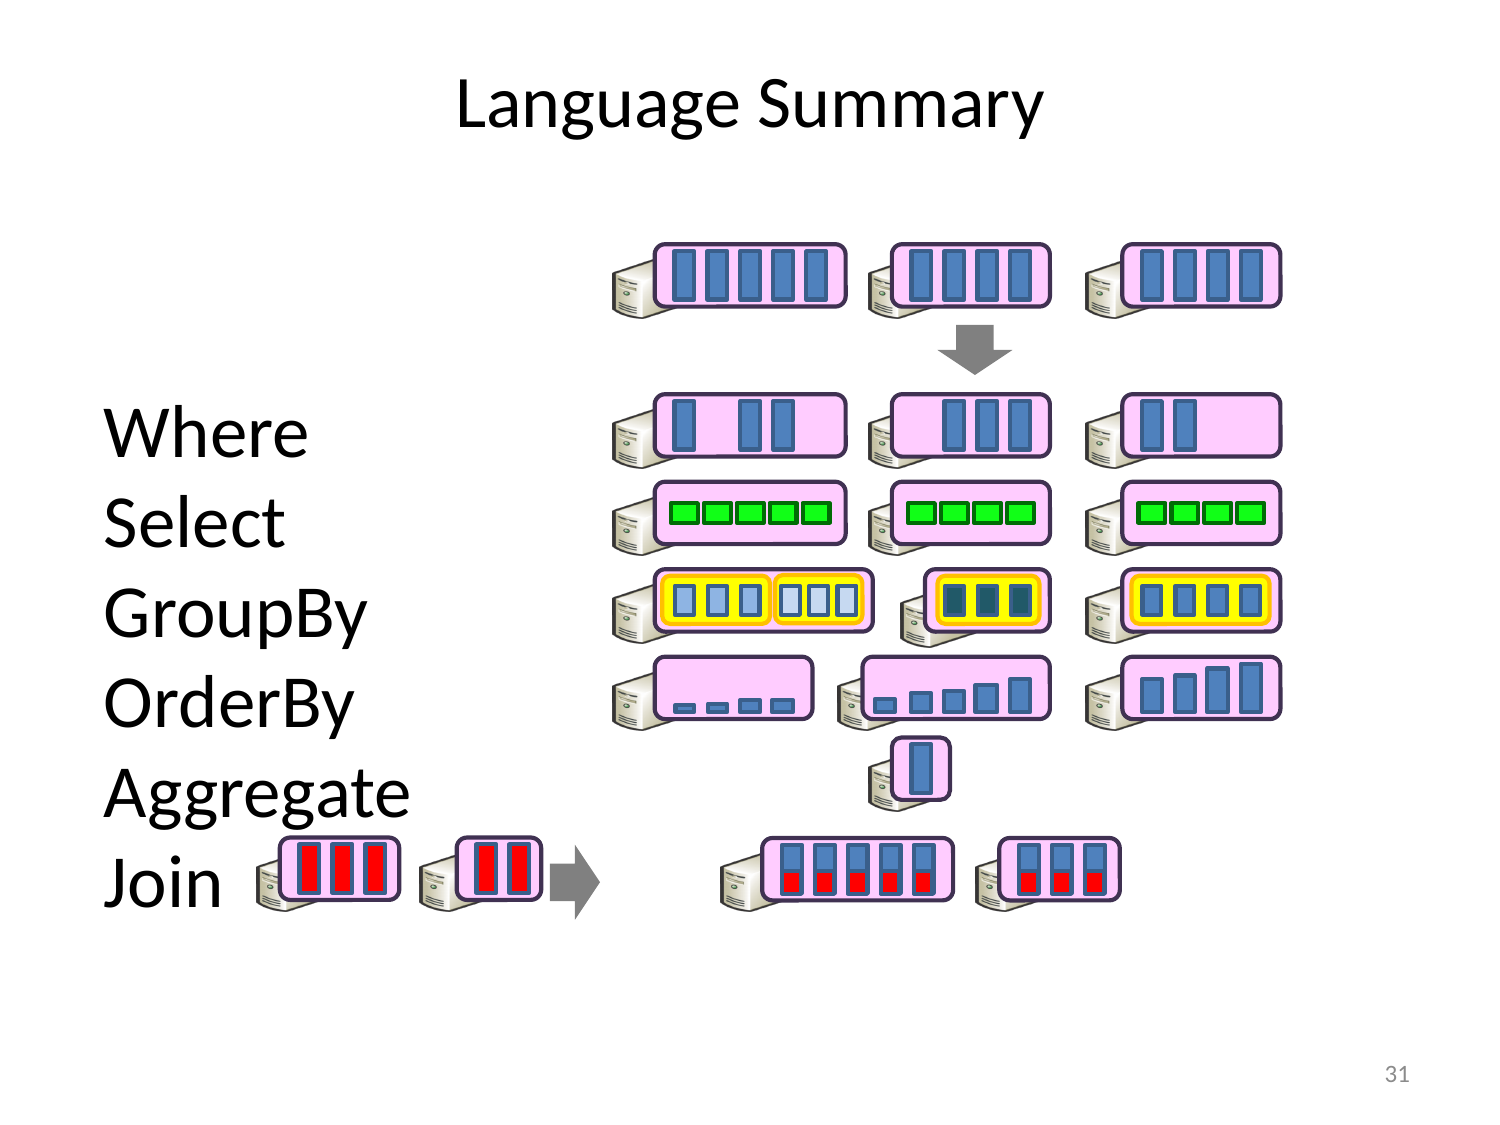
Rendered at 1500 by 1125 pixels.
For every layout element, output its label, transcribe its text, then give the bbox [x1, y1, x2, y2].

text_box [860, 654, 1052, 722]
text_box [693, 501, 700, 525]
text_box [739, 584, 762, 617]
text_box [652, 392, 848, 459]
text_box [879, 843, 903, 895]
text_box [889, 479, 1053, 547]
picture [612, 582, 690, 644]
picture [837, 670, 915, 731]
text_box [363, 842, 387, 895]
text_box [652, 242, 848, 309]
text_box [706, 584, 729, 617]
text_box [975, 399, 999, 452]
text_box [1083, 869, 1106, 896]
text_box [706, 702, 729, 714]
text_box [771, 249, 795, 302]
text_box [735, 501, 766, 525]
picture [867, 750, 946, 812]
text_box [1173, 249, 1197, 302]
text_box [813, 843, 837, 895]
text_box [705, 249, 729, 302]
text_box [277, 835, 402, 903]
text_box [1169, 501, 1200, 525]
text_box [768, 501, 799, 525]
text_box [780, 843, 804, 895]
text_box [1009, 584, 1032, 617]
title Language Summary [75, 45, 1425, 150]
text_box [1239, 584, 1262, 617]
picture [612, 495, 690, 556]
picture [719, 851, 797, 913]
picture [612, 670, 690, 731]
picture [1085, 582, 1163, 644]
text_box [935, 573, 1042, 626]
text_box [935, 322, 1015, 377]
text_box [1120, 242, 1283, 309]
text_box [973, 683, 999, 714]
text_box [1130, 573, 1272, 626]
text_box [772, 572, 865, 626]
text_box [738, 399, 762, 452]
text_box [547, 842, 602, 922]
text_box [976, 584, 999, 617]
text_box [702, 501, 733, 525]
text_box [1239, 249, 1263, 302]
text_box [909, 249, 933, 256]
text_box [942, 249, 966, 302]
text_box [1140, 399, 1164, 408]
text_box [760, 835, 956, 903]
text_box [972, 501, 1003, 525]
text_box [1239, 662, 1263, 714]
text_box [942, 689, 966, 714]
picture [1085, 257, 1163, 319]
text_box [1083, 843, 1107, 895]
text_box [1235, 501, 1266, 525]
text_box [507, 842, 531, 895]
text_box [912, 843, 936, 895]
text_box [801, 501, 832, 525]
text_box Where Select GroupBy OrderBy Aggregate Join [89, 374, 427, 930]
text_box [912, 869, 935, 896]
picture [867, 257, 946, 319]
text_box [1017, 843, 1041, 850]
picture [612, 257, 690, 319]
picture [1085, 670, 1163, 731]
text_box [652, 567, 875, 634]
picture [612, 407, 690, 469]
text_box [1206, 249, 1230, 302]
text_box [813, 869, 836, 896]
text_box [1205, 666, 1230, 714]
text_box [846, 843, 870, 895]
text_box [889, 735, 953, 795]
text_box [1008, 249, 1032, 302]
text_box [1120, 392, 1283, 459]
picture [419, 850, 497, 912]
text_box [1173, 584, 1196, 617]
picture [867, 495, 946, 556]
picture [1085, 407, 1163, 469]
text_box [660, 573, 772, 626]
picture [255, 850, 334, 912]
text_box [297, 842, 321, 849]
text_box [942, 399, 966, 452]
slide_number 31 [1074, 1042, 1425, 1103]
text_box [846, 869, 869, 896]
picture [867, 407, 946, 469]
text_box [672, 399, 696, 452]
text_box [770, 698, 795, 714]
text_box [1058, 869, 1073, 896]
text_box [807, 584, 830, 617]
text_box [1173, 673, 1197, 714]
text_box [1202, 501, 1233, 525]
text_box [779, 584, 802, 617]
text_box [922, 567, 1052, 634]
text_box [474, 842, 498, 851]
text_box [1008, 677, 1032, 714]
text_box [1173, 399, 1197, 452]
text_box [889, 392, 1053, 459]
text_box [1120, 479, 1283, 547]
text_box [804, 249, 828, 302]
text_box [1206, 584, 1229, 617]
text_box [672, 249, 696, 302]
text_box [918, 691, 933, 714]
text_box [835, 584, 858, 617]
text_box [652, 479, 848, 547]
text_box [454, 835, 544, 903]
text_box [738, 698, 762, 714]
text_box [771, 399, 795, 452]
text_box [691, 584, 696, 617]
text_box [950, 501, 970, 525]
picture [1085, 495, 1163, 556]
text_box [1120, 567, 1283, 634]
text_box [975, 249, 999, 302]
picture [975, 851, 1053, 913]
text_box [652, 654, 815, 722]
text_box [997, 835, 1122, 903]
text_box [889, 242, 1053, 309]
text_box [879, 869, 902, 896]
picture [899, 587, 977, 648]
text_box [1008, 399, 1032, 452]
text_box [738, 249, 762, 302]
text_box [1005, 501, 1036, 525]
text_box [909, 742, 933, 749]
text_box [1140, 249, 1164, 258]
text_box [330, 842, 354, 895]
text_box [1050, 843, 1074, 895]
text_box [1120, 654, 1283, 722]
